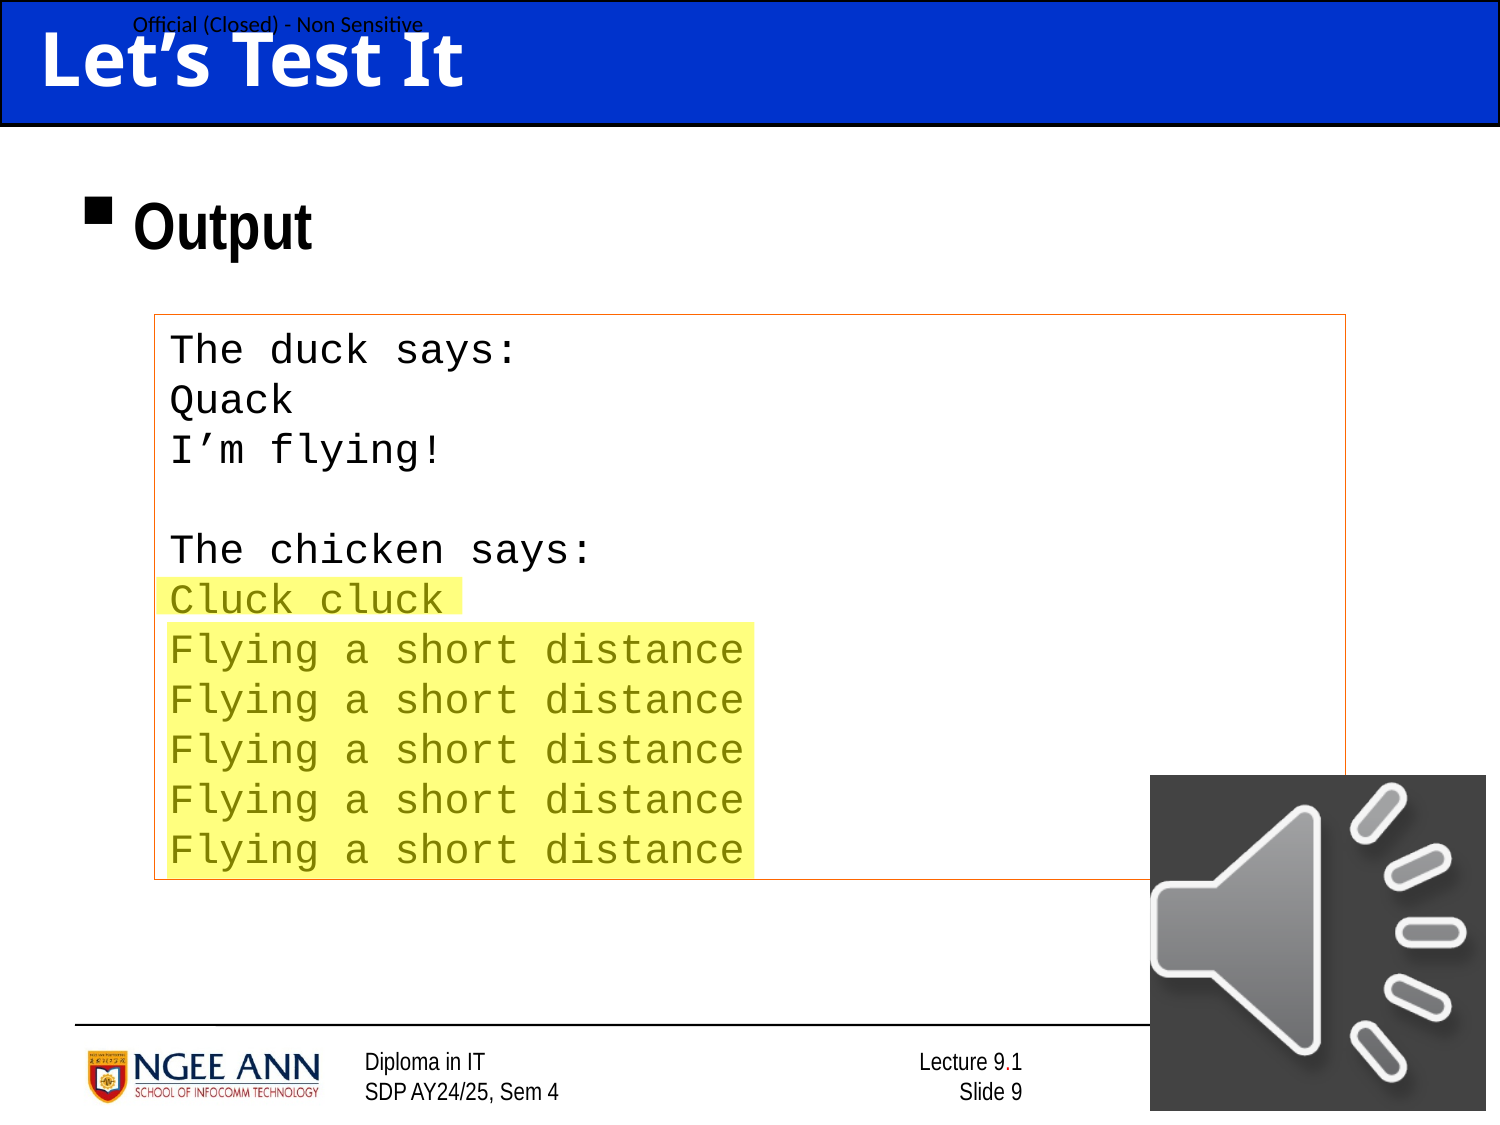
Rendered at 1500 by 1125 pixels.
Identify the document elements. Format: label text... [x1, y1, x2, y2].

text_box [167, 622, 755, 879]
picture [1148, 773, 1487, 1112]
title Let’s Test It [23, 0, 1500, 115]
list Output [62, 174, 1400, 1025]
slide_number Lecture 9.1 Slide 9 [724, 1049, 1038, 1113]
text_box [156, 576, 463, 615]
picture [62, 1028, 344, 1125]
text_box The duck says: Quack I’m flying! The chicken says: Cluck cluck Flying a short distance Flying a short distance Flying a short distance Flying a short distance Flying a short distance [154, 314, 1346, 880]
